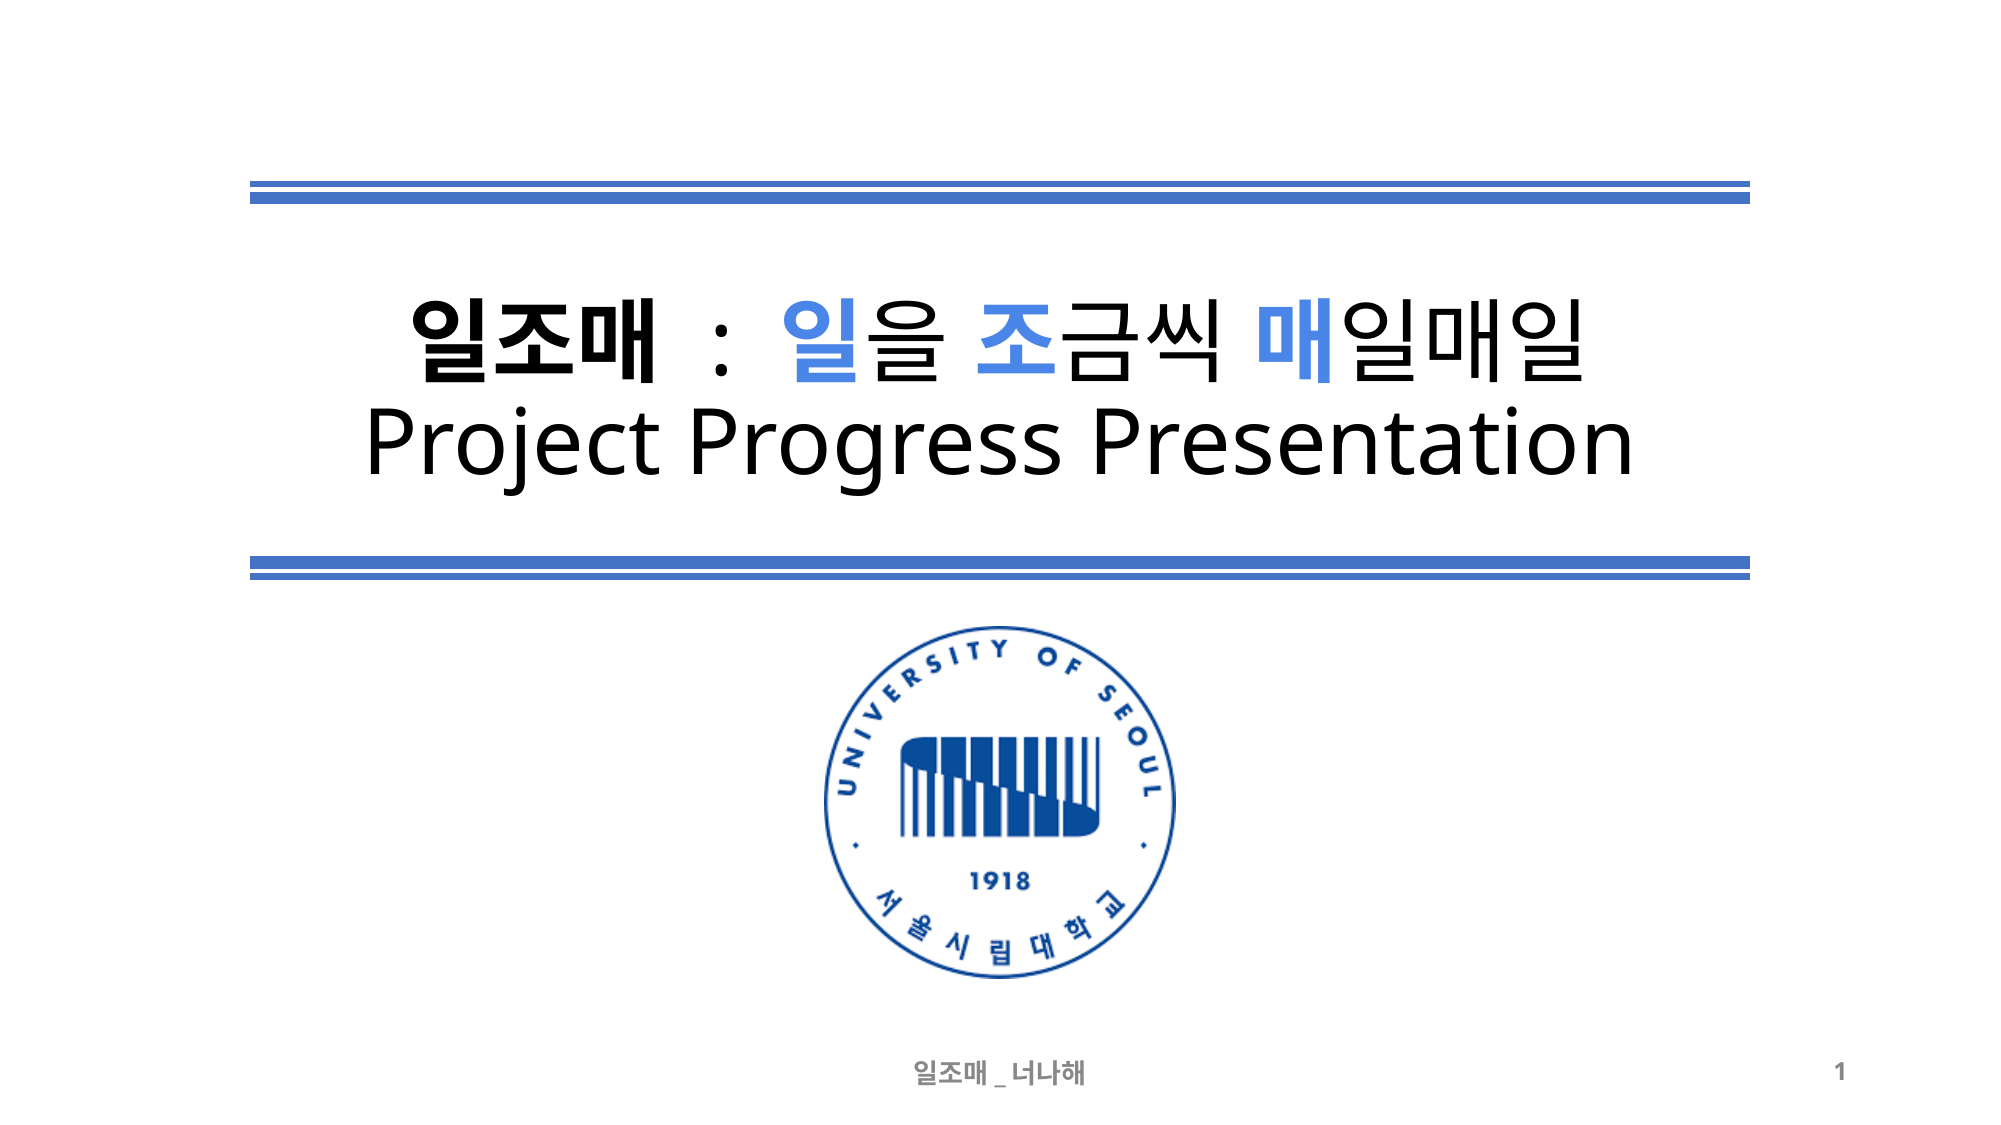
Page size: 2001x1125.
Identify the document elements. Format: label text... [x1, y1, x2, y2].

footer 일조매_너나해 [662, 1042, 1338, 1103]
picture [823, 626, 1177, 979]
title 일조매 : 일을 조금씩 매일매일 Project Progress Presentation [249, 227, 1750, 564]
slide_number ‹#› [1412, 1042, 1863, 1103]
